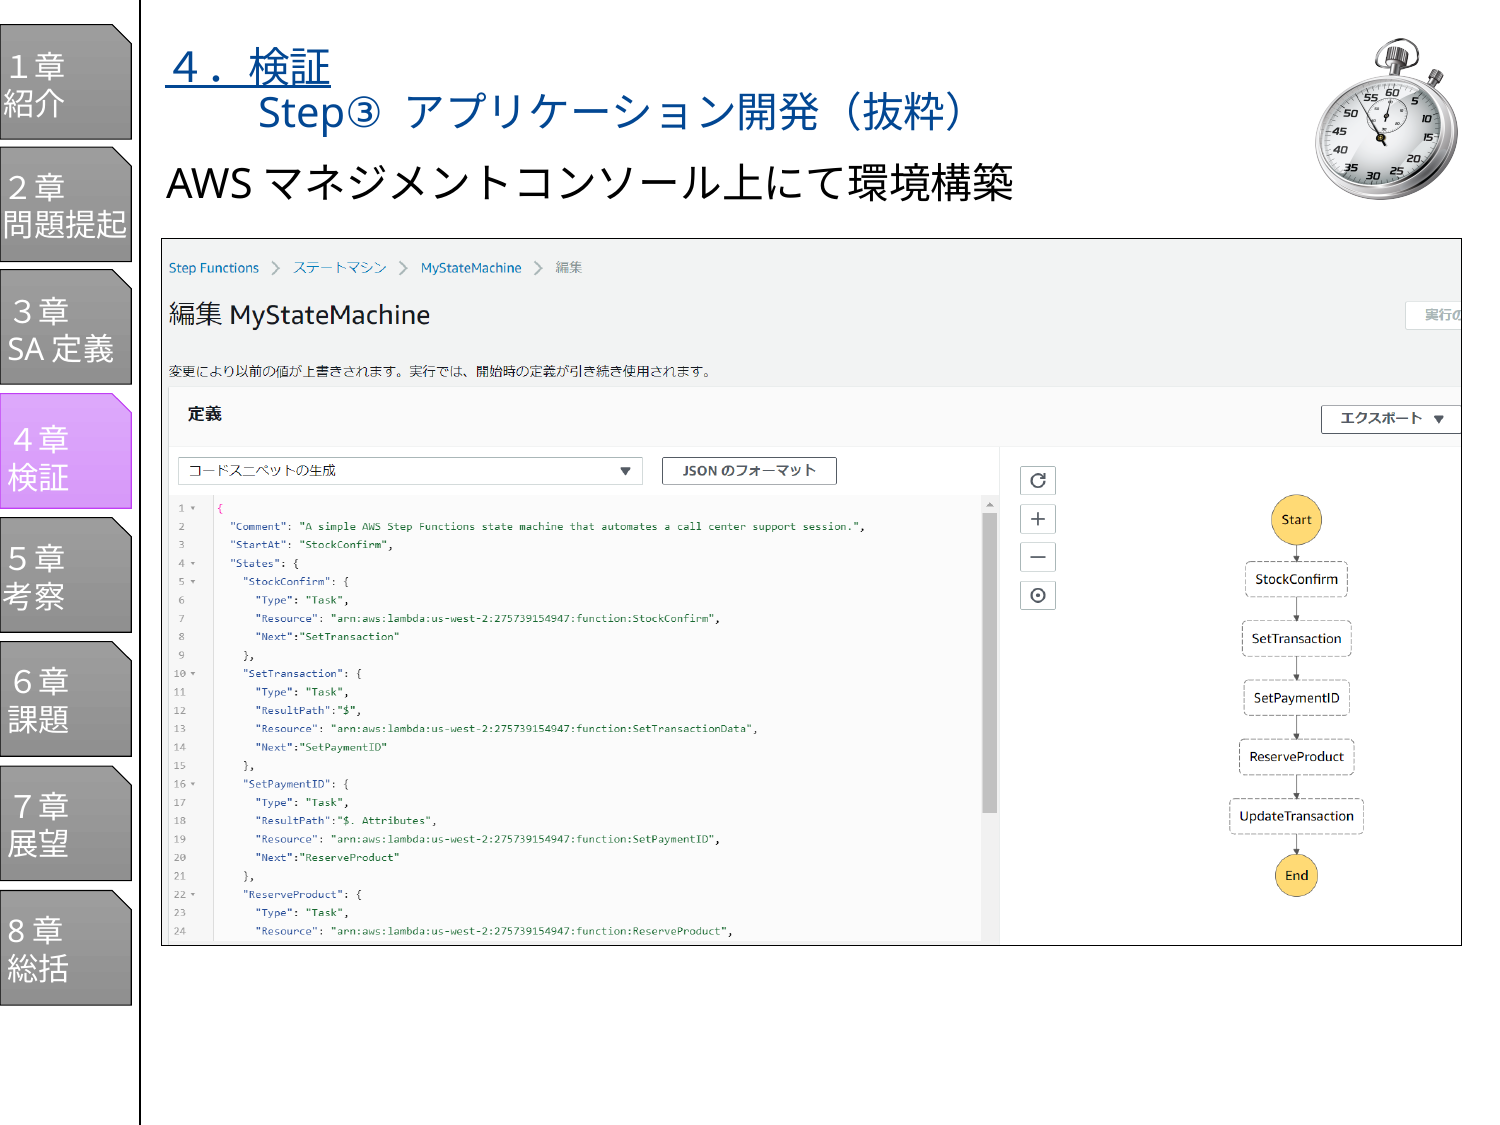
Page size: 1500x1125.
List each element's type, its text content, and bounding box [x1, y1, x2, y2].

text_box AWSマネジメントコンソール上にて環境構築 [155, 149, 1485, 215]
picture [1315, 38, 1458, 200]
title ４．検証 Step③ アプリケーション開発（抜粋） [164, 38, 1315, 149]
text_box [0, 24, 155, 1006]
picture [161, 238, 1462, 946]
